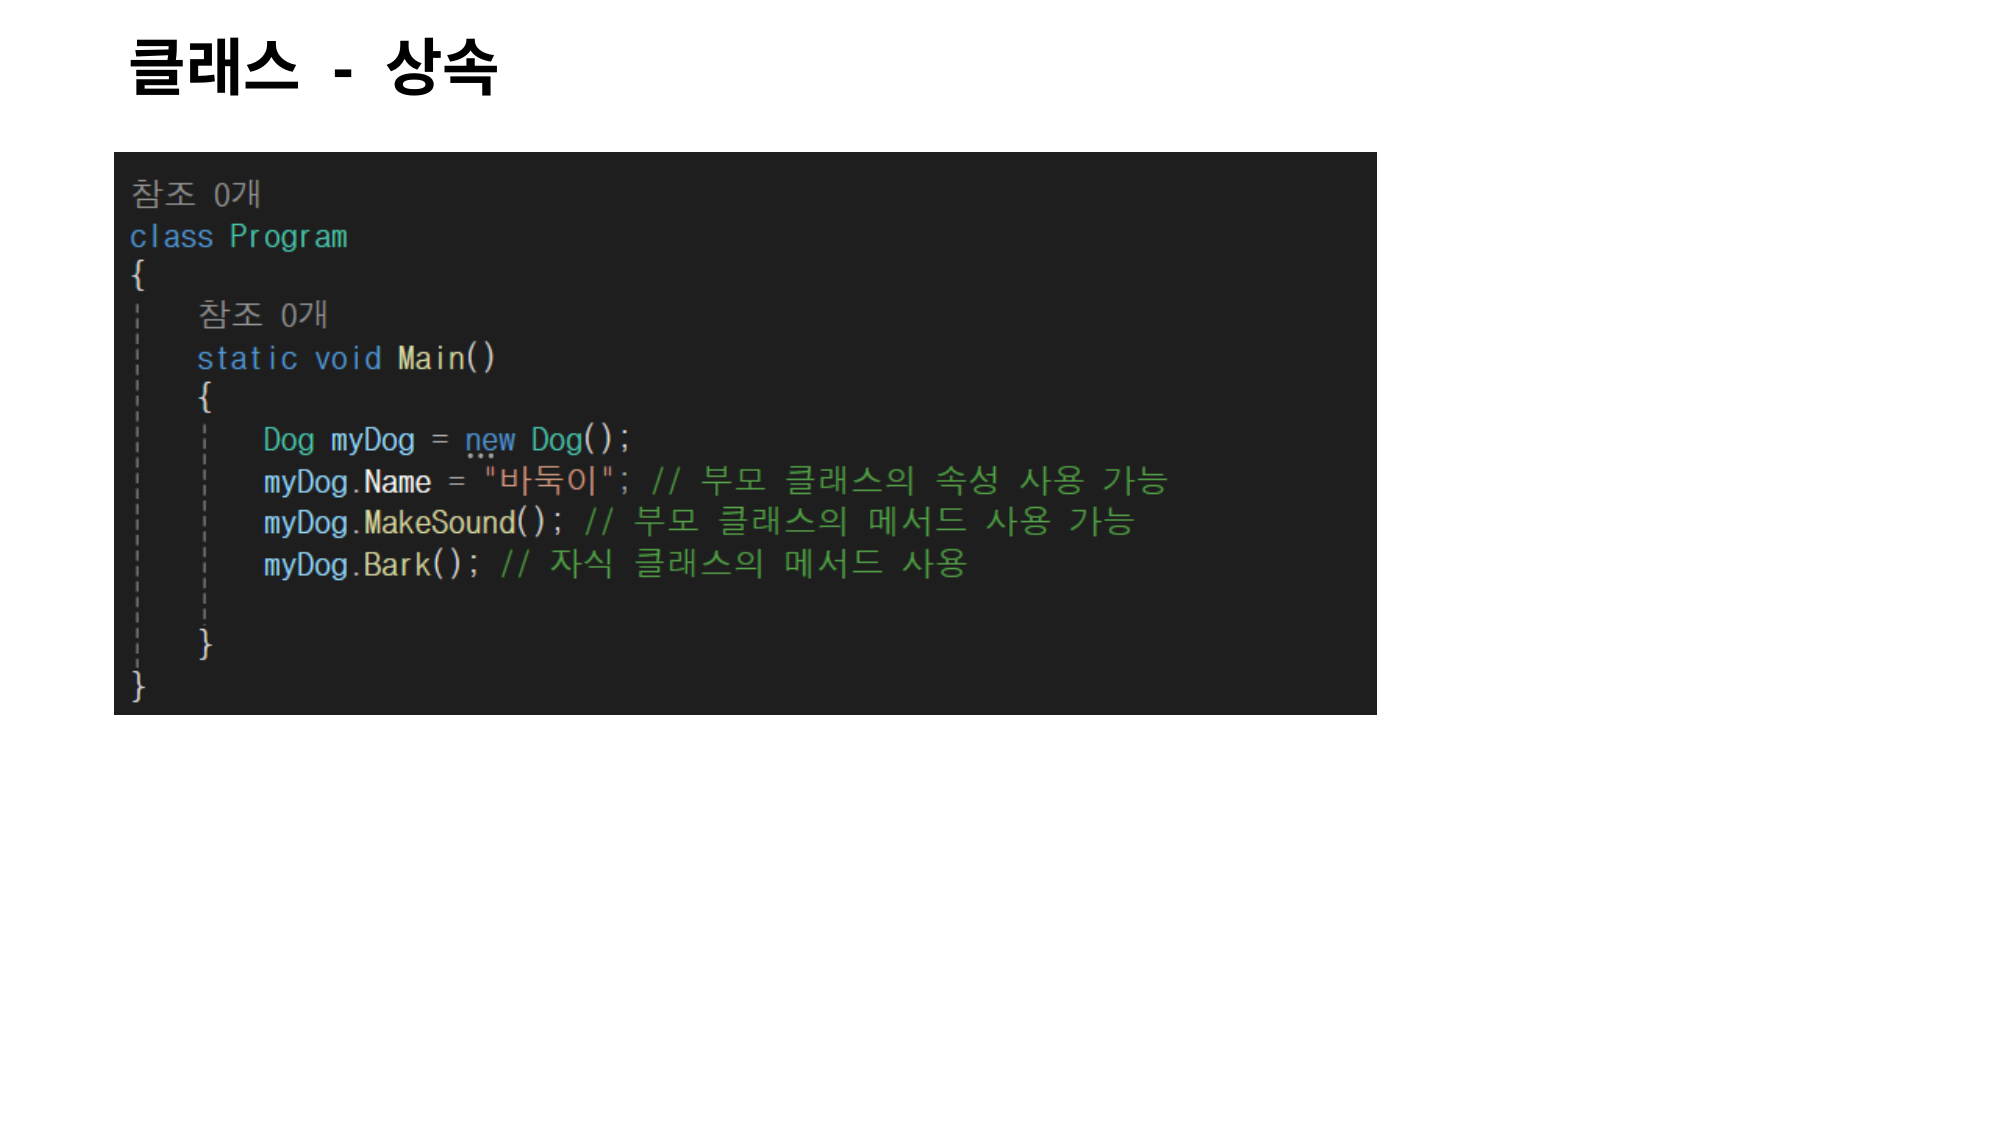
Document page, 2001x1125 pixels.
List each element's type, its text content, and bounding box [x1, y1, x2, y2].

picture [113, 151, 1378, 716]
text_box 클래스 - 상속 [114, 20, 786, 111]
